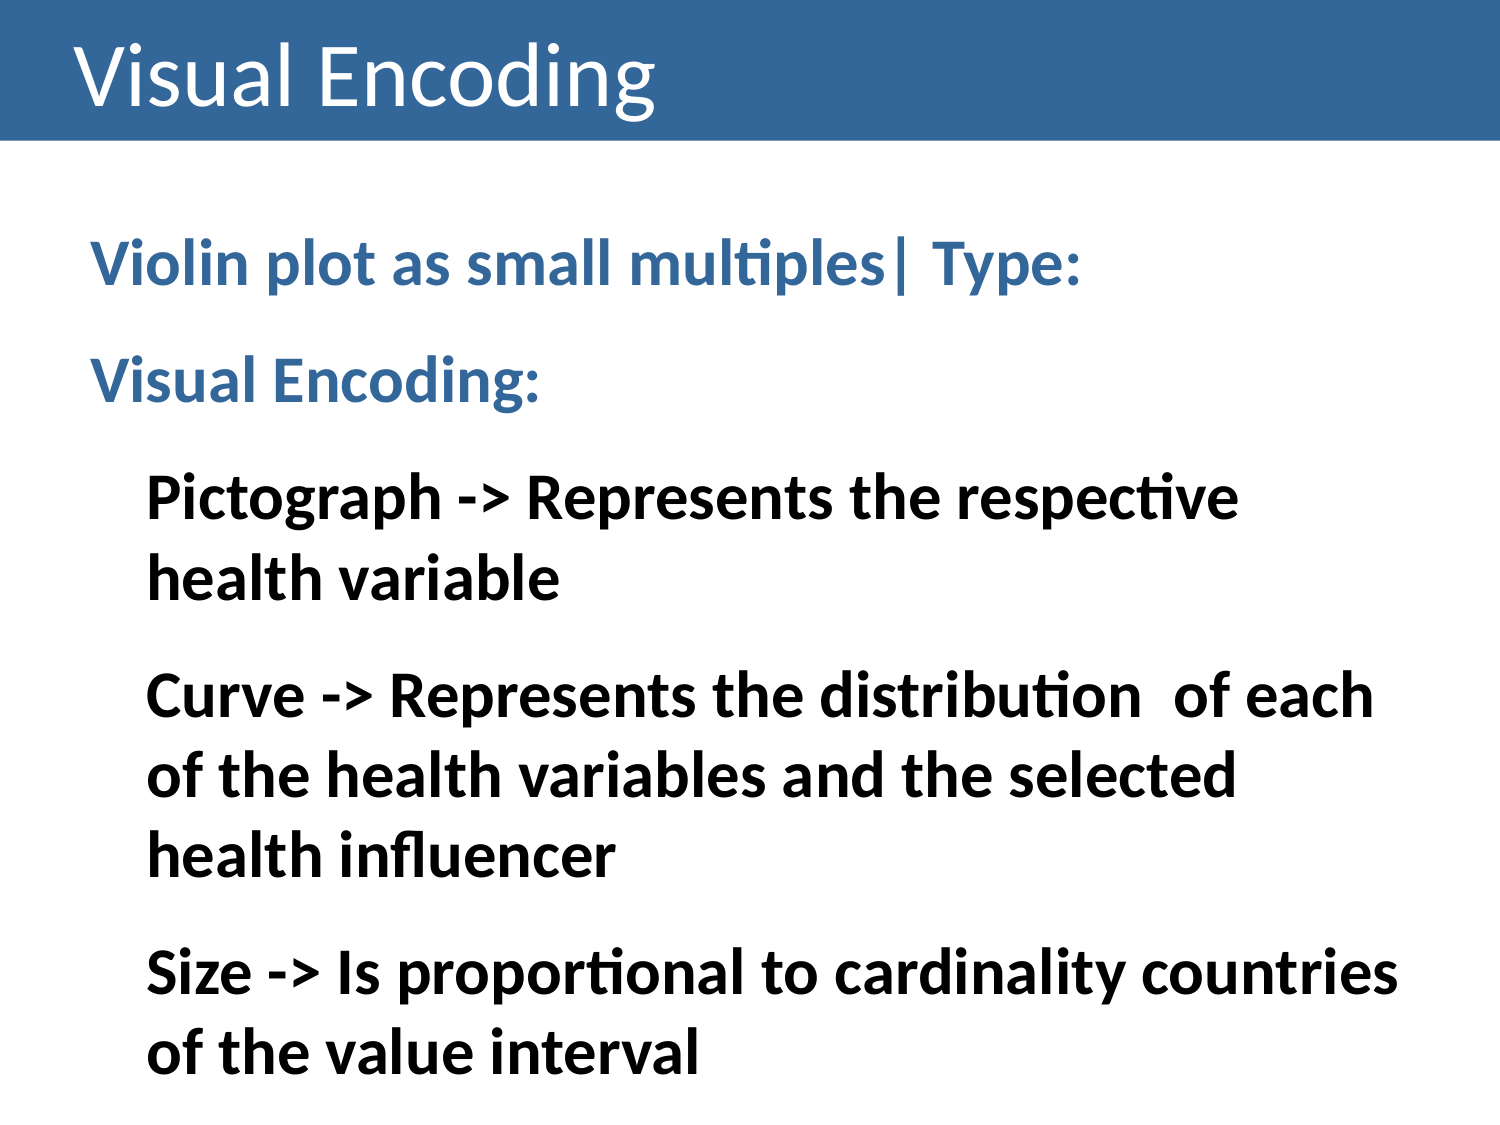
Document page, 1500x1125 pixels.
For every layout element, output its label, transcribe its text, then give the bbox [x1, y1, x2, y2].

title Visual Encoding [0, 0, 1500, 141]
list Violin plot as small multiples| Type: Visual Encoding: Pictograph -> Represents the respective health variable Curve -> Represents the distribution of each of the health variables and the selected health influencer Size -> Is proportional to cardinality countries of the value interval [75, 210, 1425, 1067]
